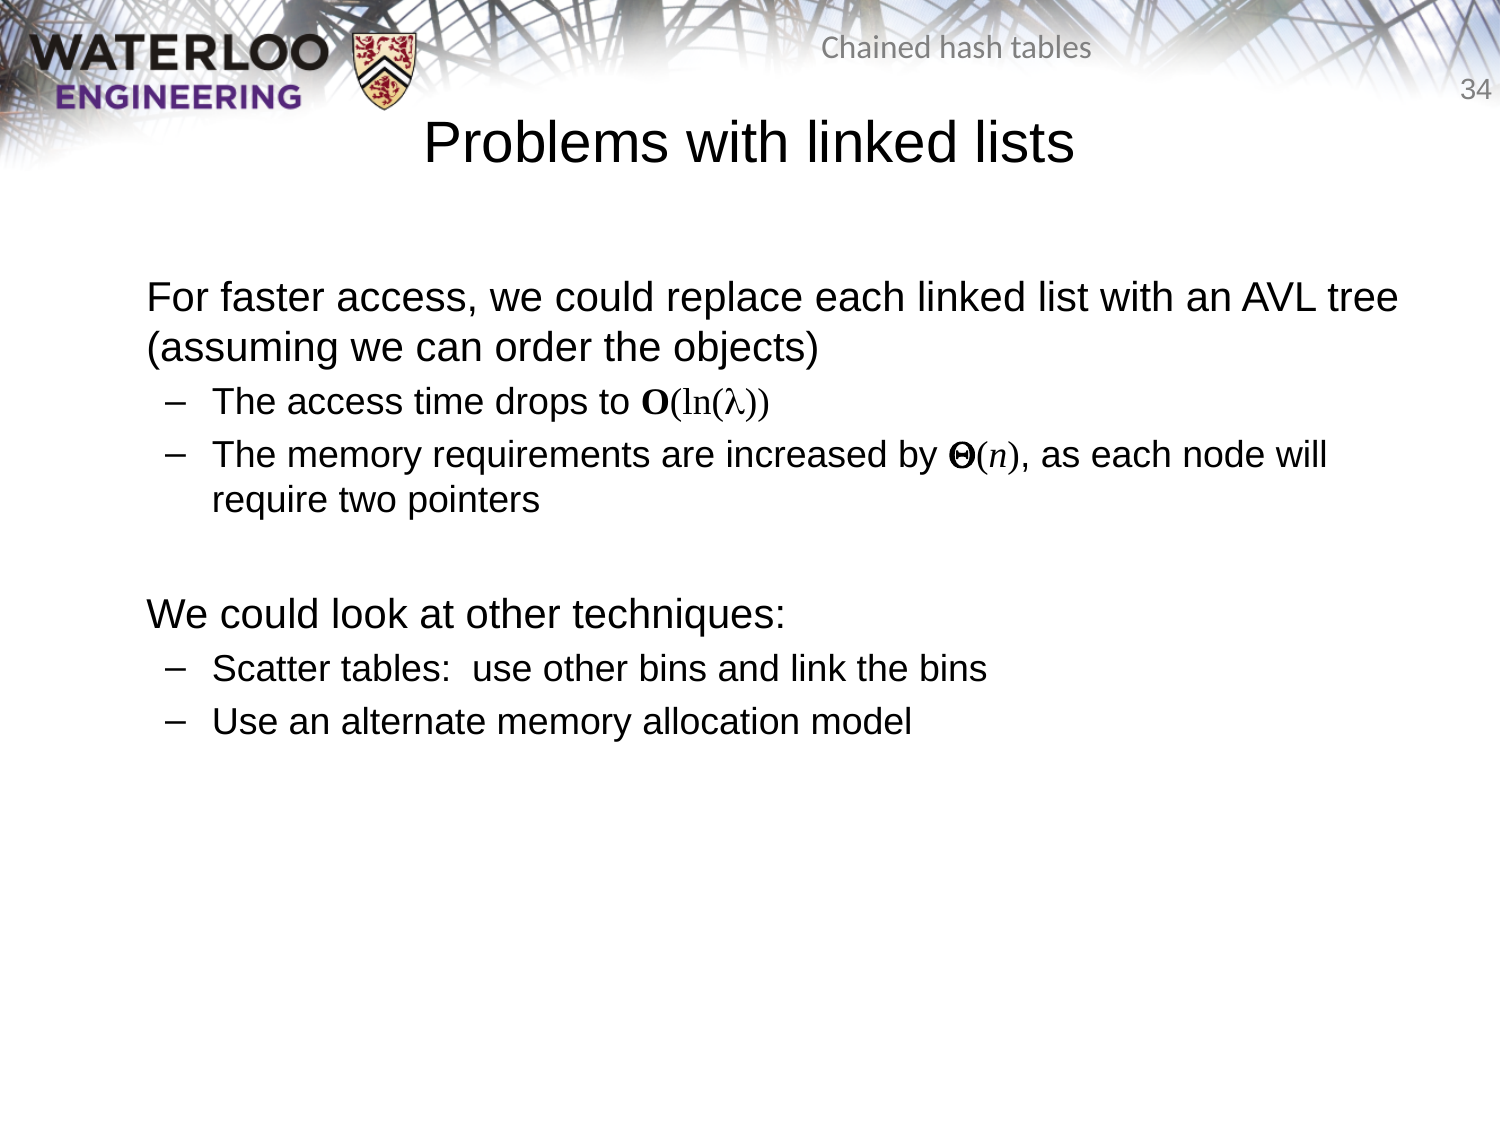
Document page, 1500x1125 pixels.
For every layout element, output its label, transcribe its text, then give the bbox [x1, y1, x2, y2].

picture [0, 0, 1500, 1125]
list For faster access, we could replace each linked list with an AVL tree (assuming we can order the objects) The access time drops to O(ln(l)) The memory requirements are increased by Q(n), as each node will require two pointers We could look at other techniques: Scatter tables: use other bins and link the bins Use an alternate memory allocation model [74, 262, 1426, 1006]
title Problems with linked lists [74, 44, 1426, 233]
